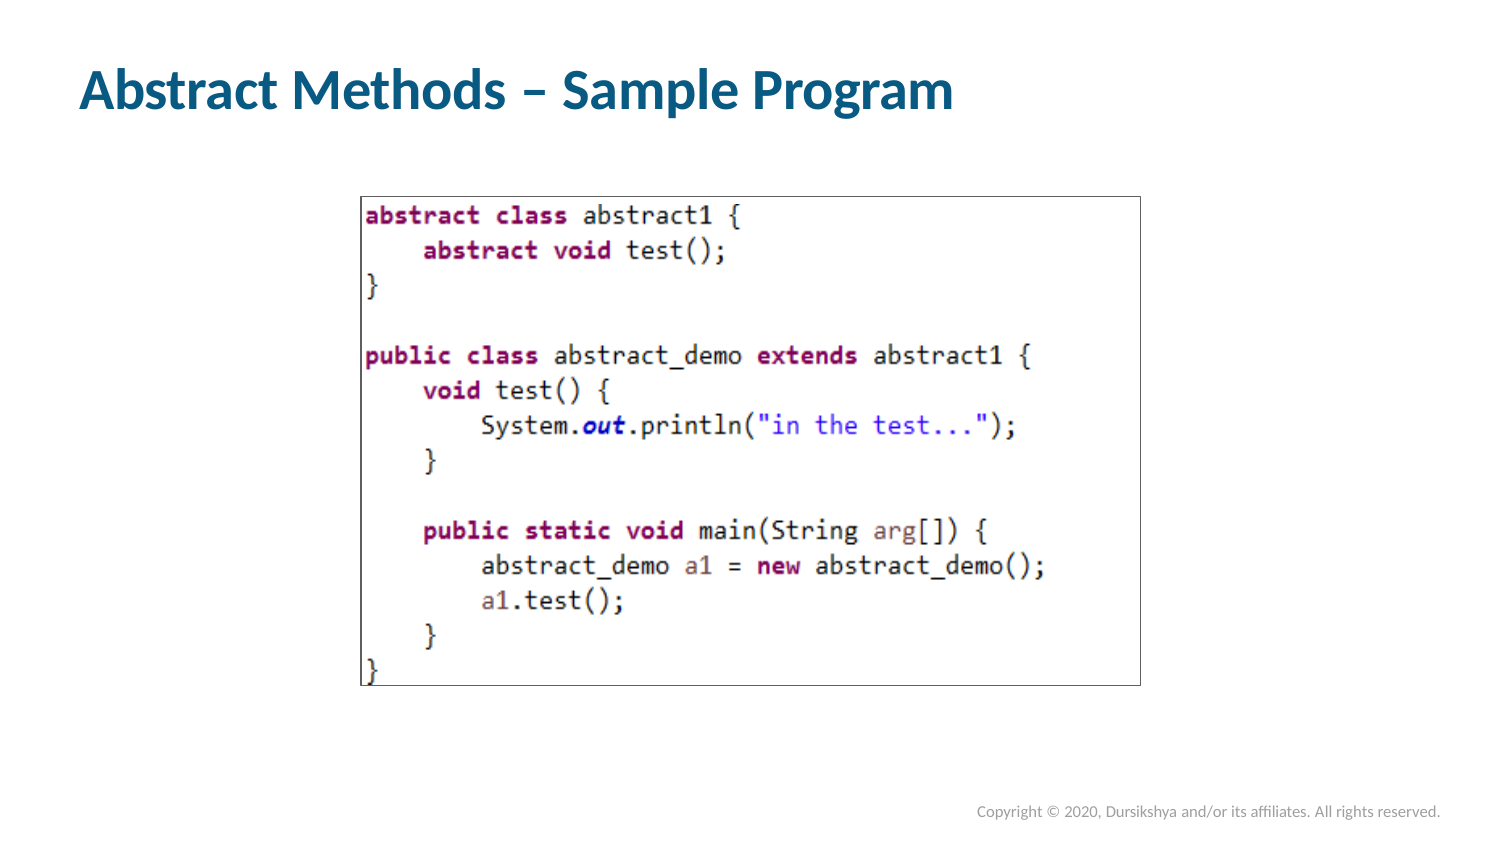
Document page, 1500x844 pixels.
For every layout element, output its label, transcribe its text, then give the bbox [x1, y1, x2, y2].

footer Copyright © 2020, Dursikshya and/or its affiliates. All rights reserved. [975, 800, 1452, 844]
title Abstract Methods – Sample Program [77, 49, 965, 193]
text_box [360, 195, 1142, 687]
